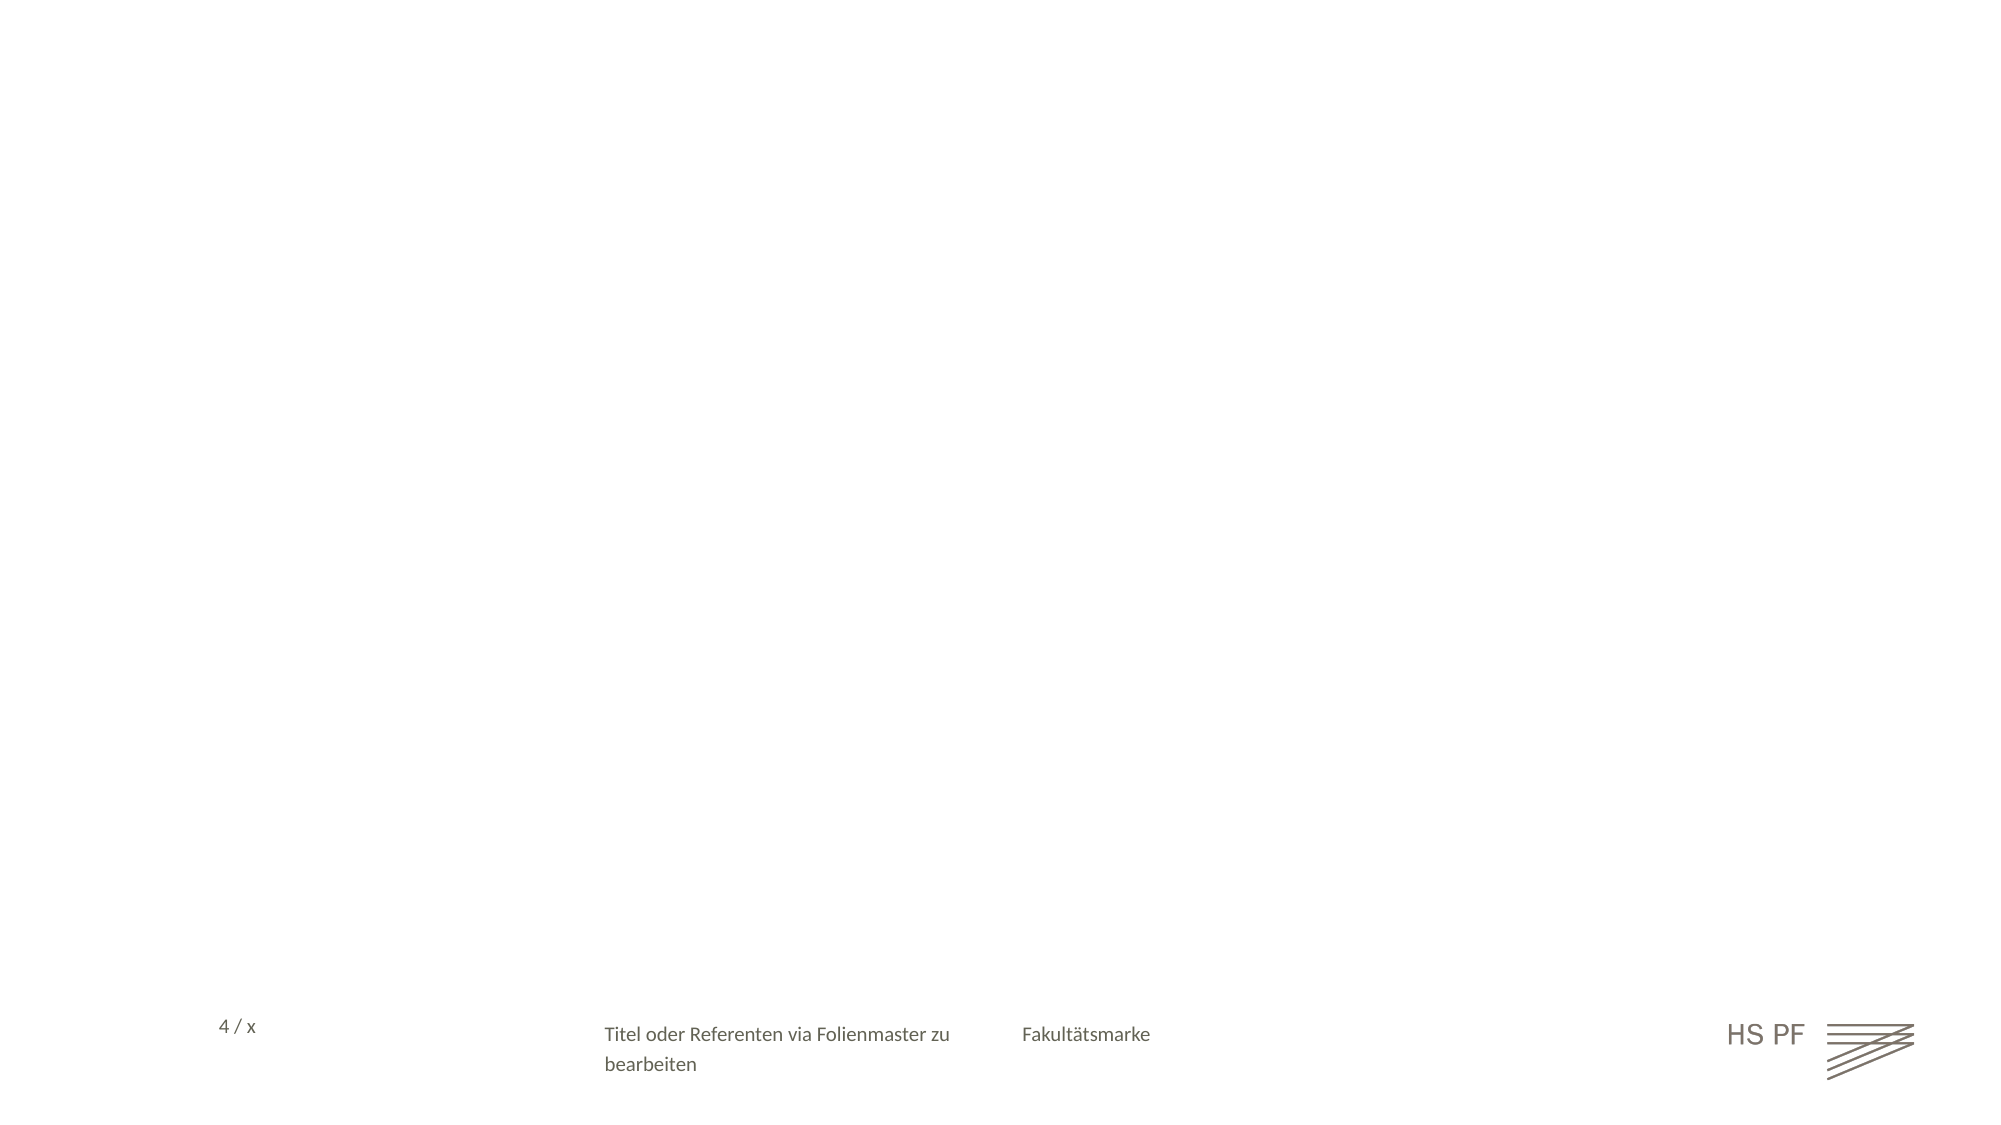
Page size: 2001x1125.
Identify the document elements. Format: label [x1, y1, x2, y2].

picture [1708, 1003, 1935, 1107]
